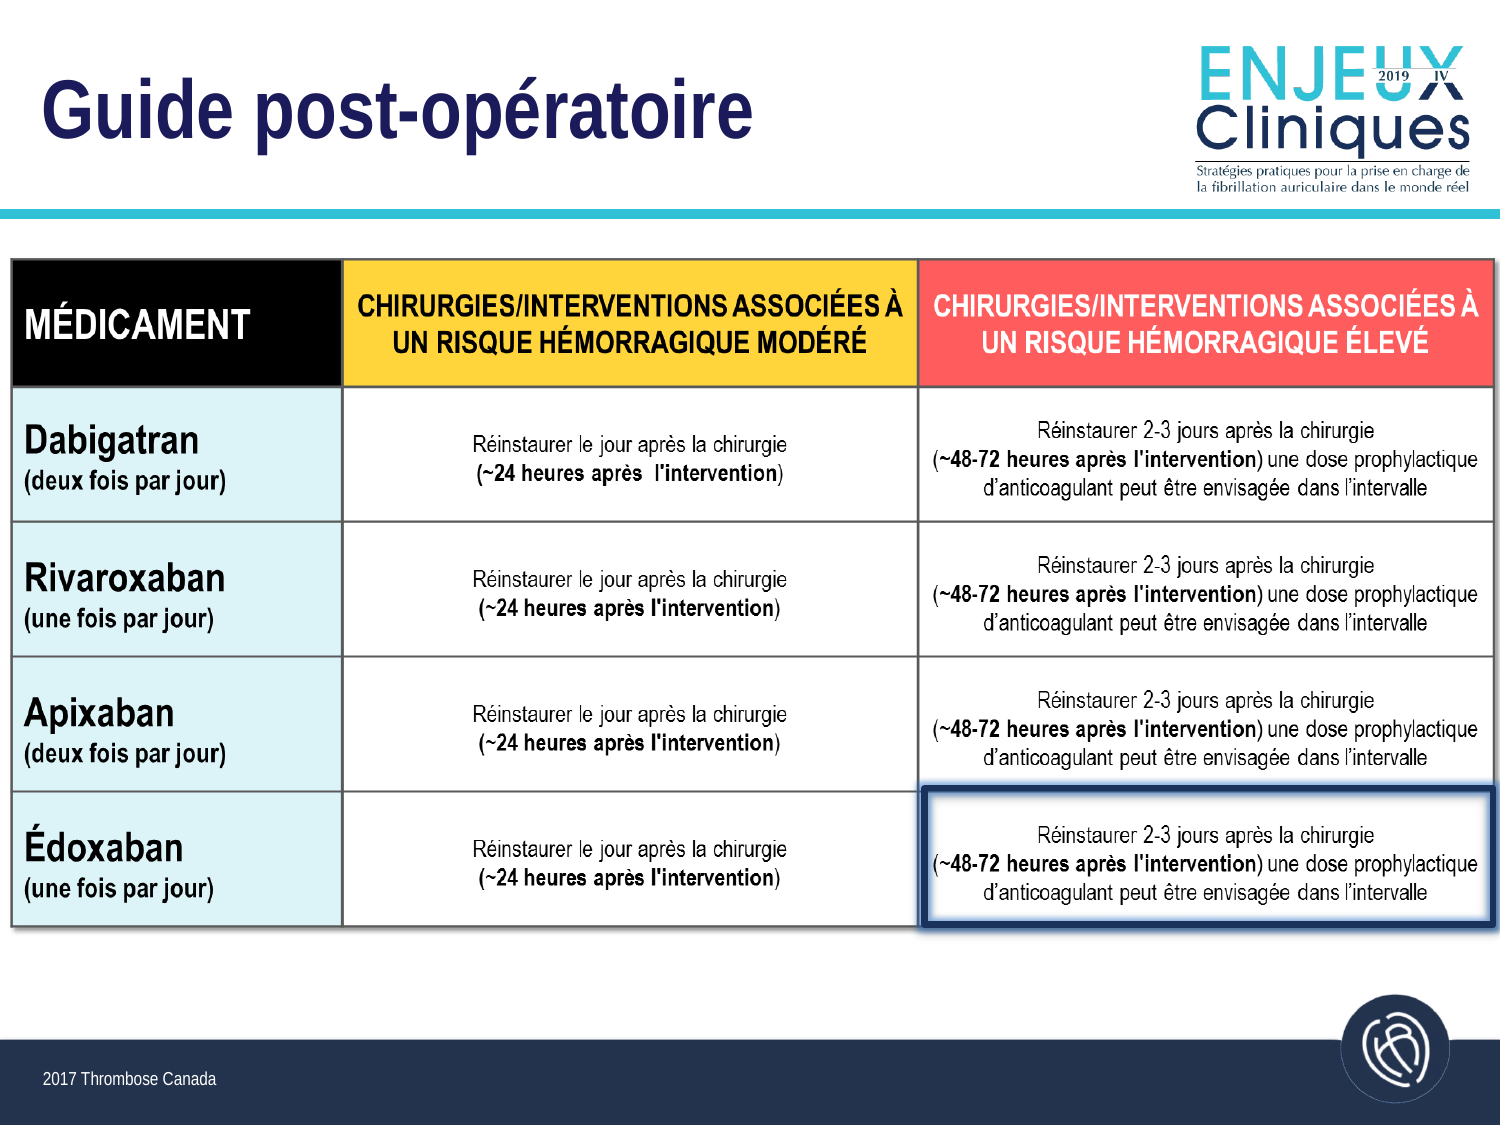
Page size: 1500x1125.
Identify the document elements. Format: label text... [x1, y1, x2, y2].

picture [1189, 37, 1474, 200]
text_box [0, 1039, 1500, 1125]
picture [6, 254, 1500, 939]
picture [1332, 987, 1456, 1111]
text_box Guide post-opératoire [26, 47, 1036, 163]
text_box 2017 Thrombose Canada [23, 1059, 863, 1097]
